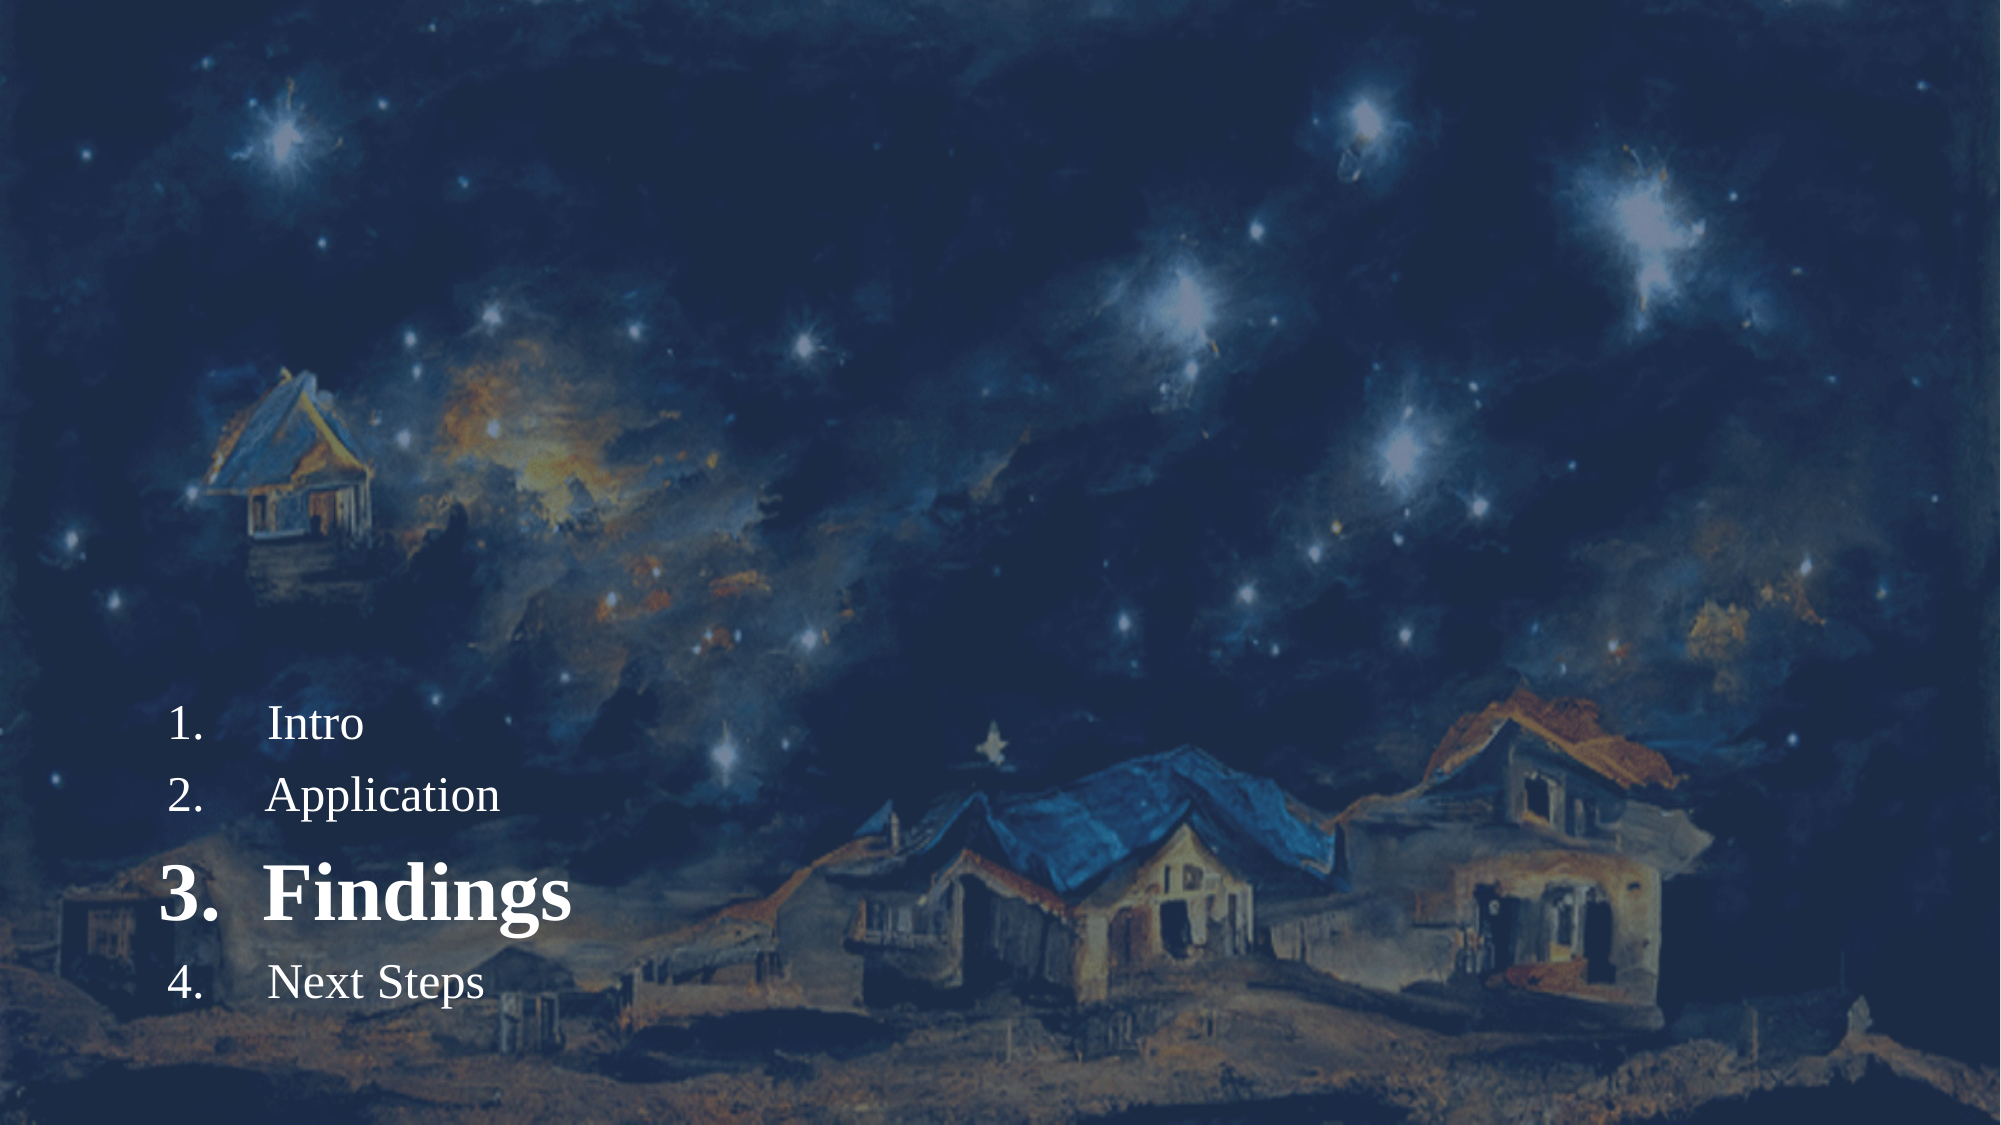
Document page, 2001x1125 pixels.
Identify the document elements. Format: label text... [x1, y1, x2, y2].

text_box 1. Intro [152, 682, 819, 757]
text_box [0, 0, 2000, 1125]
text_box 4. Next Steps [152, 941, 819, 1017]
text_box 2. Application [152, 757, 819, 830]
text_box 3. Findings [144, 830, 811, 945]
